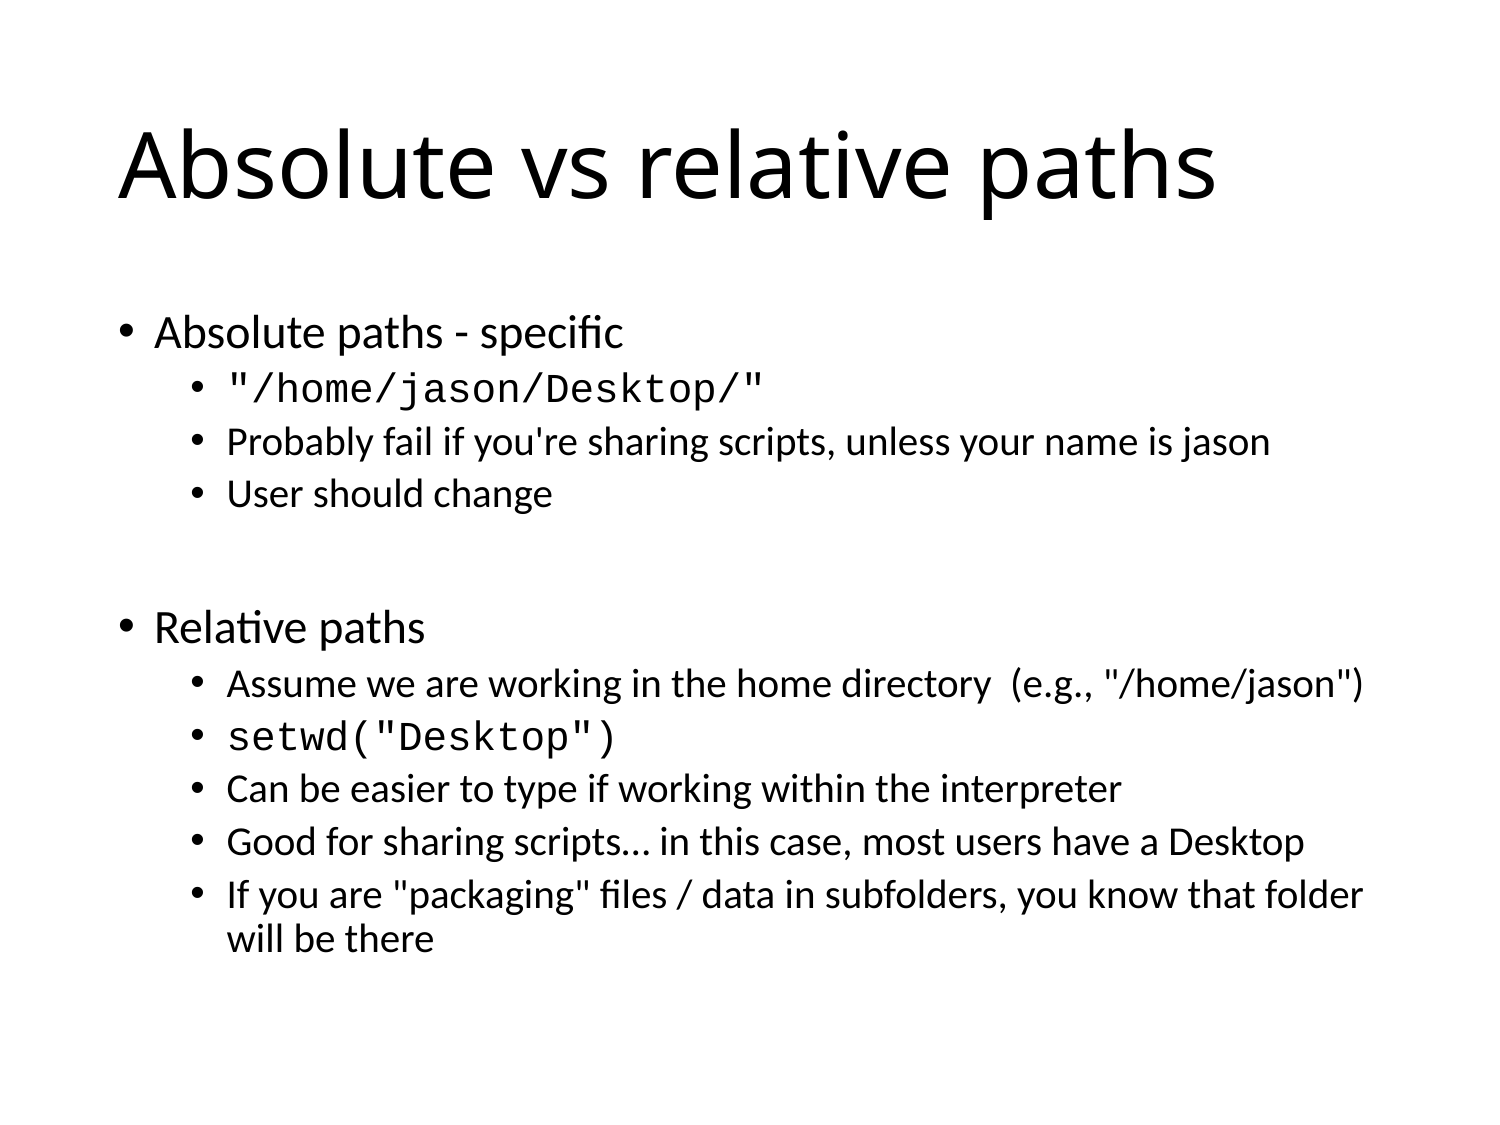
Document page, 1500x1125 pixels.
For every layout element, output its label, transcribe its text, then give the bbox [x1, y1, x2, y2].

list Absolute paths - specific "/home/jason/Desktop/" Probably fail if you're sharing scripts, unless your name is jason User should change Relative paths Assume we are working in the home directory (e.g., "/home/jason") setwd("Desktop") Can be easier to type if working within the interpreter Good for sharing scripts… in this case, most users have a Desktop If you are "packaging" files / data in subfolders, you know that folder will be there [103, 299, 1397, 1014]
title Absolute vs relative paths [103, 59, 1397, 278]
